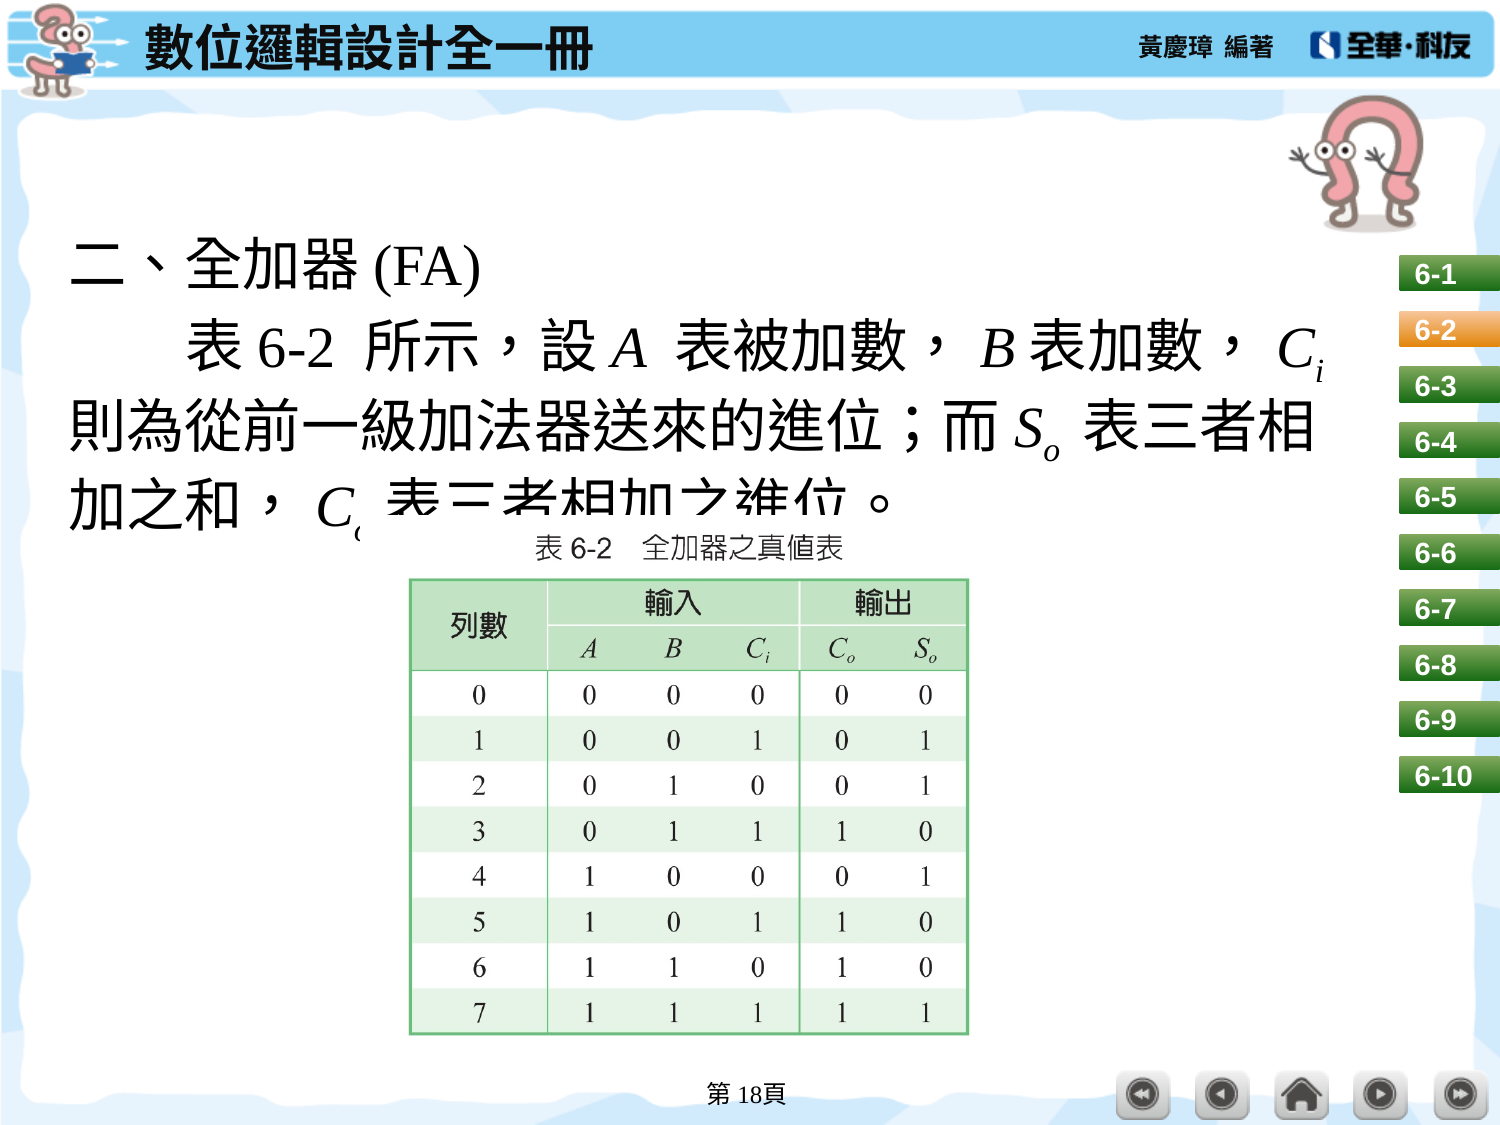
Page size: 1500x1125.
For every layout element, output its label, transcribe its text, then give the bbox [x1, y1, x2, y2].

picture [0, 0, 1500, 1125]
list 二、全加器(FA) 表6-2 所示，設A 表被加數，B表加數，Ci 則為從前一級加法器送來的進位；而So 表三者相加之和，Co表三者相加之進位。 [53, 220, 1388, 1047]
